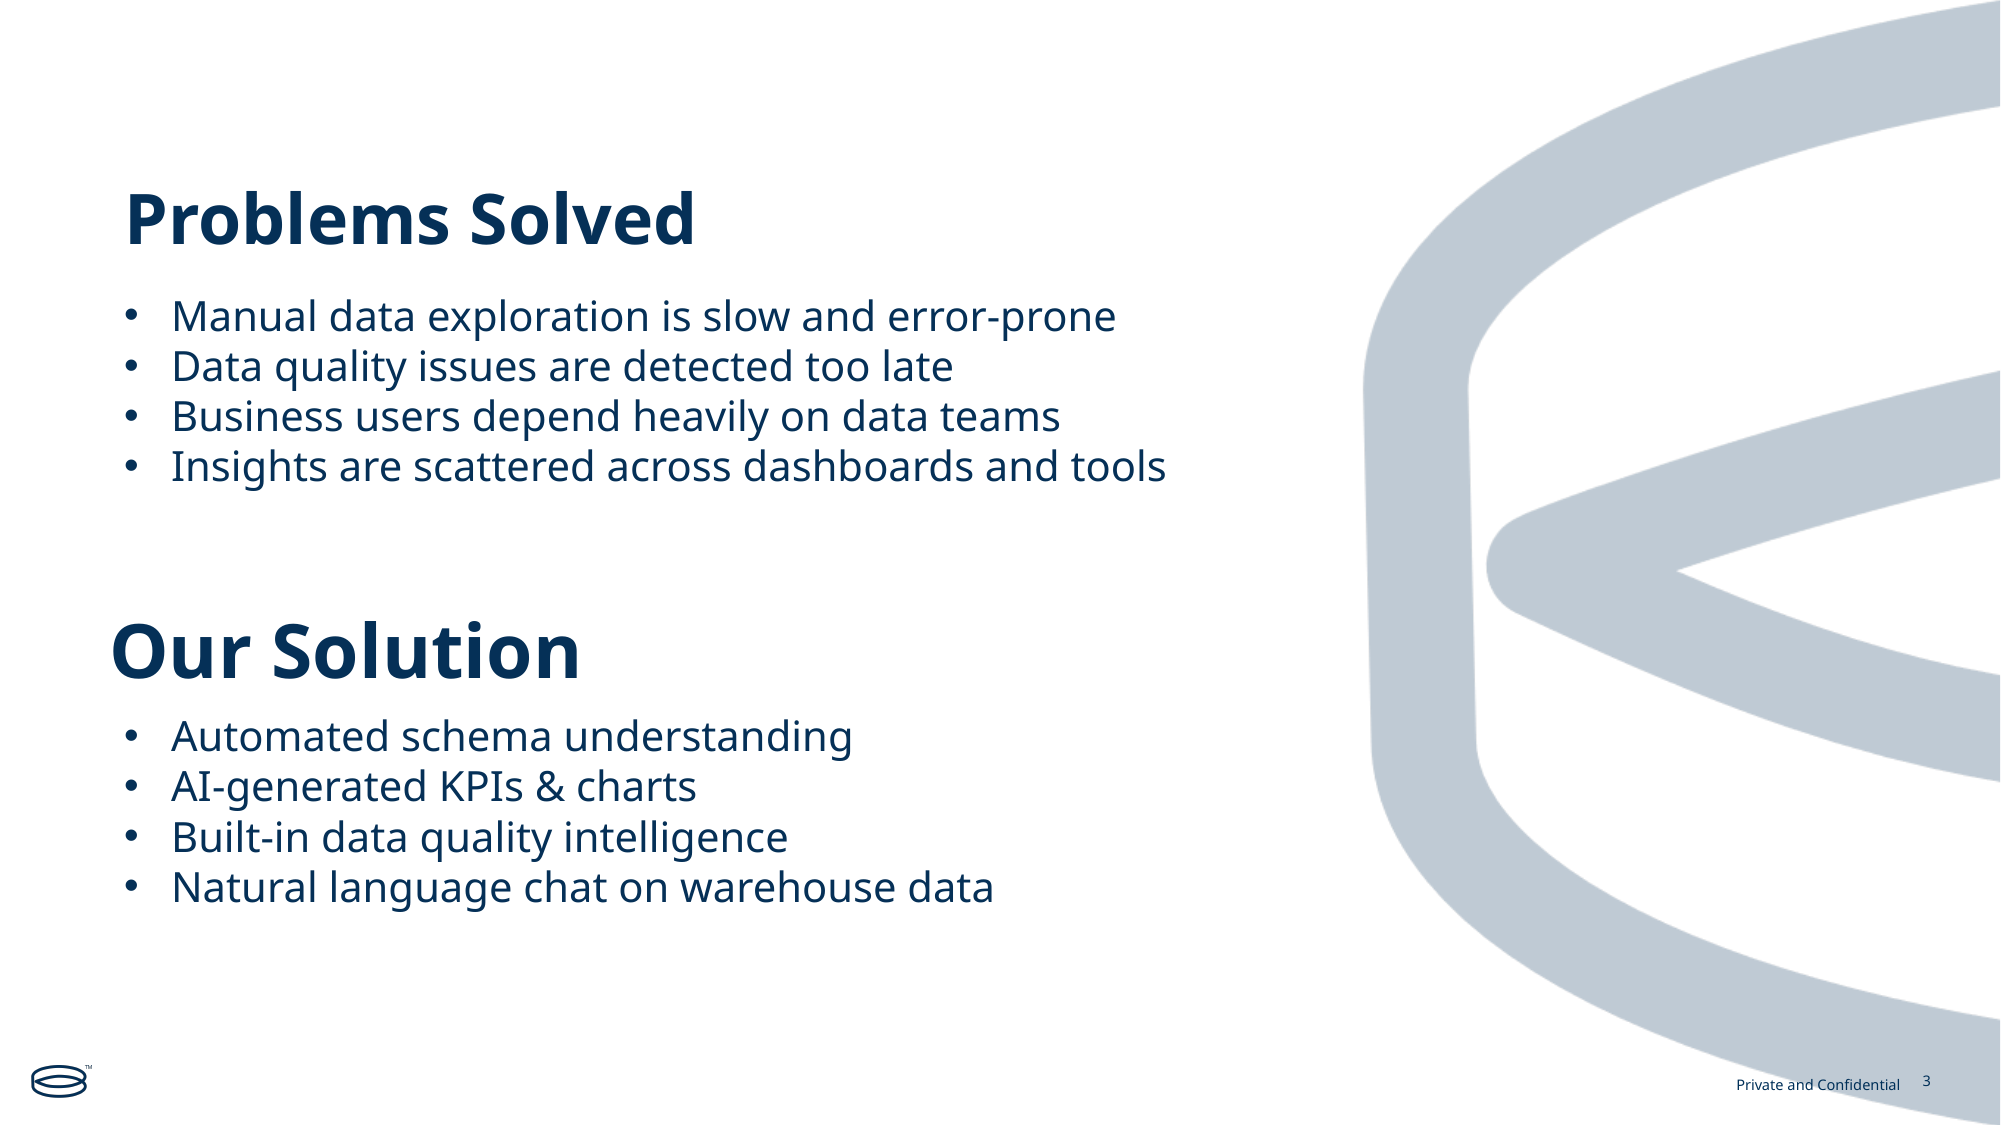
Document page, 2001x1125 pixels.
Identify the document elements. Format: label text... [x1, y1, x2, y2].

text_box Our Solution [109, 603, 1891, 694]
picture [1325, 0, 2001, 1125]
picture [31, 1065, 92, 1098]
text_box Automated schema understanding AI-generated KPIs & charts Built-in data quality intelligence Natural language chat on warehouse data [109, 702, 1780, 918]
title Problems Solved [109, 176, 1891, 268]
text_box Manual data exploration is slow and error-prone Data quality issues are detected too late Business users depend heavily on data teams Insights are scattered across dashboards and tools [109, 282, 1891, 498]
